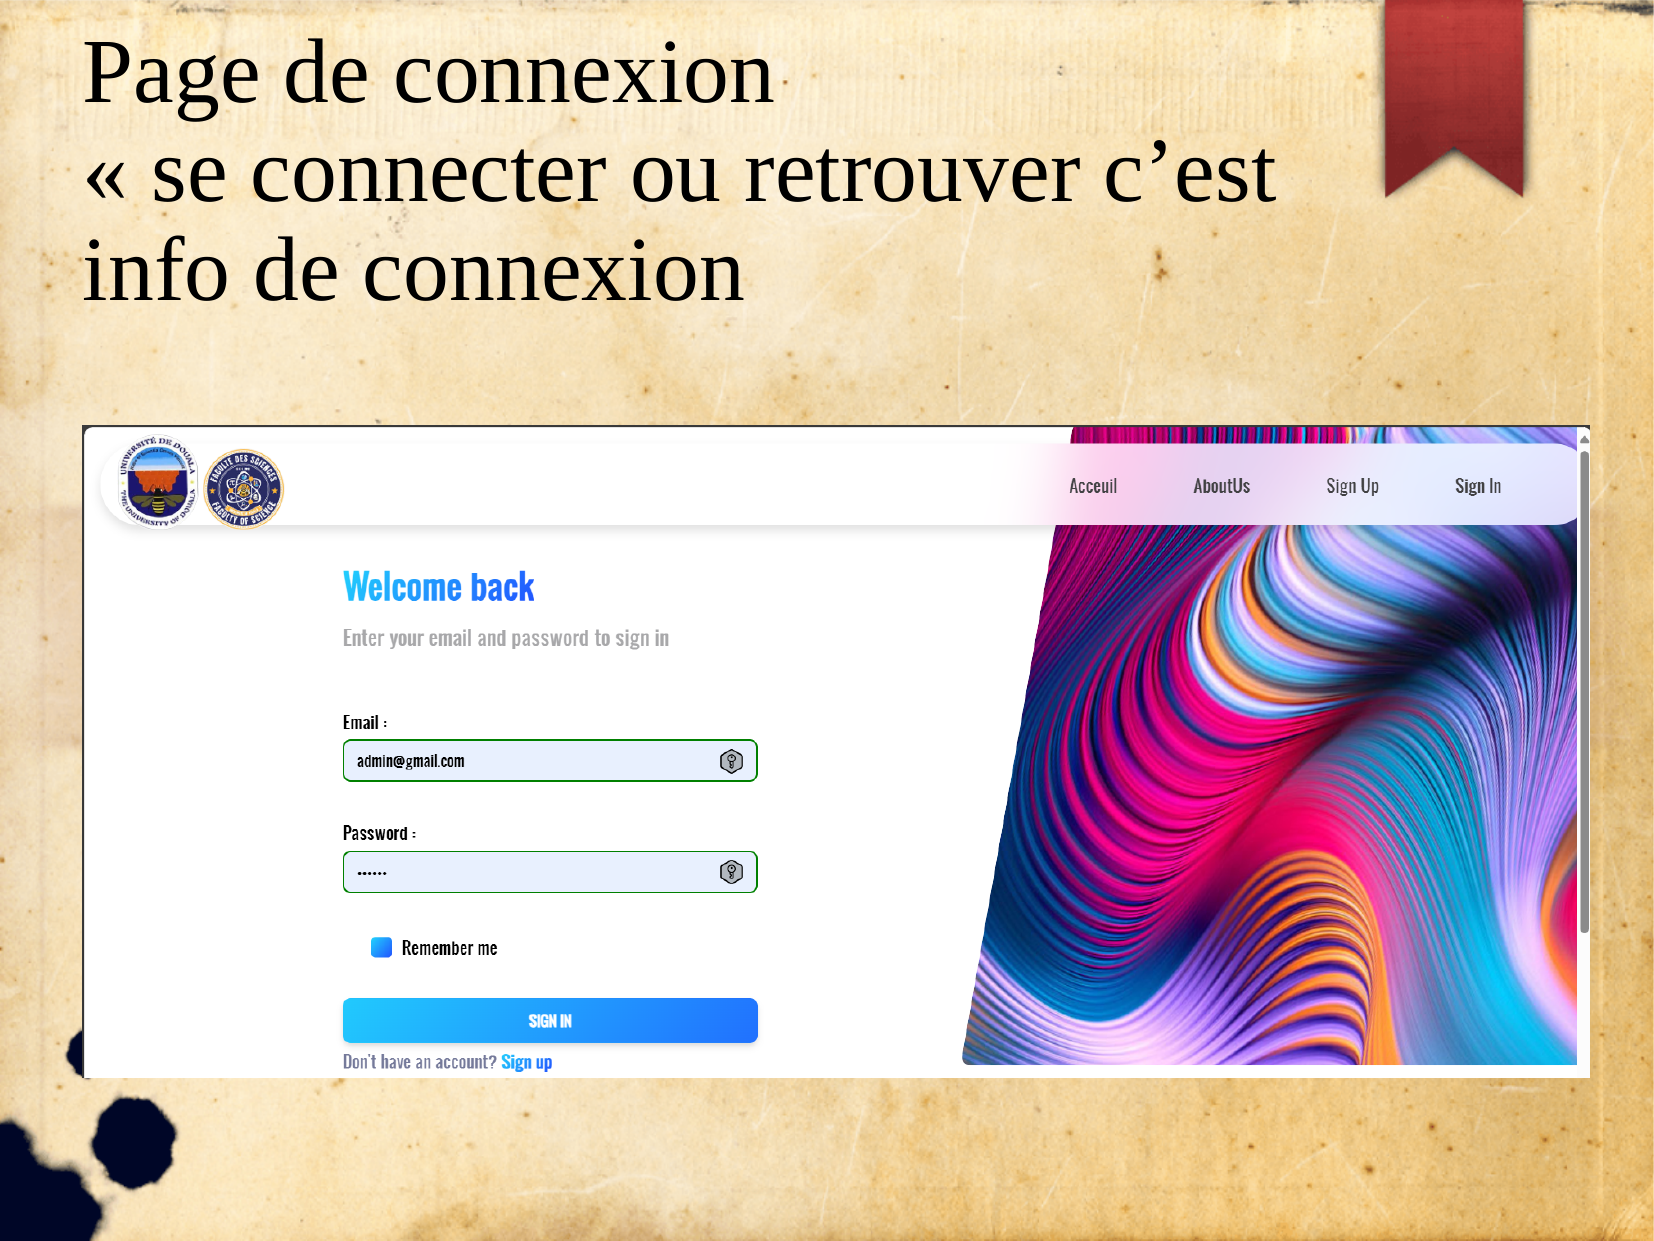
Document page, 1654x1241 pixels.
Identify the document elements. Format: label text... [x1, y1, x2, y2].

picture [0, 0, 1654, 1241]
text_box Page de connexion « se connecter ou retrouver c’est info de connexion [82, 78, 1347, 266]
